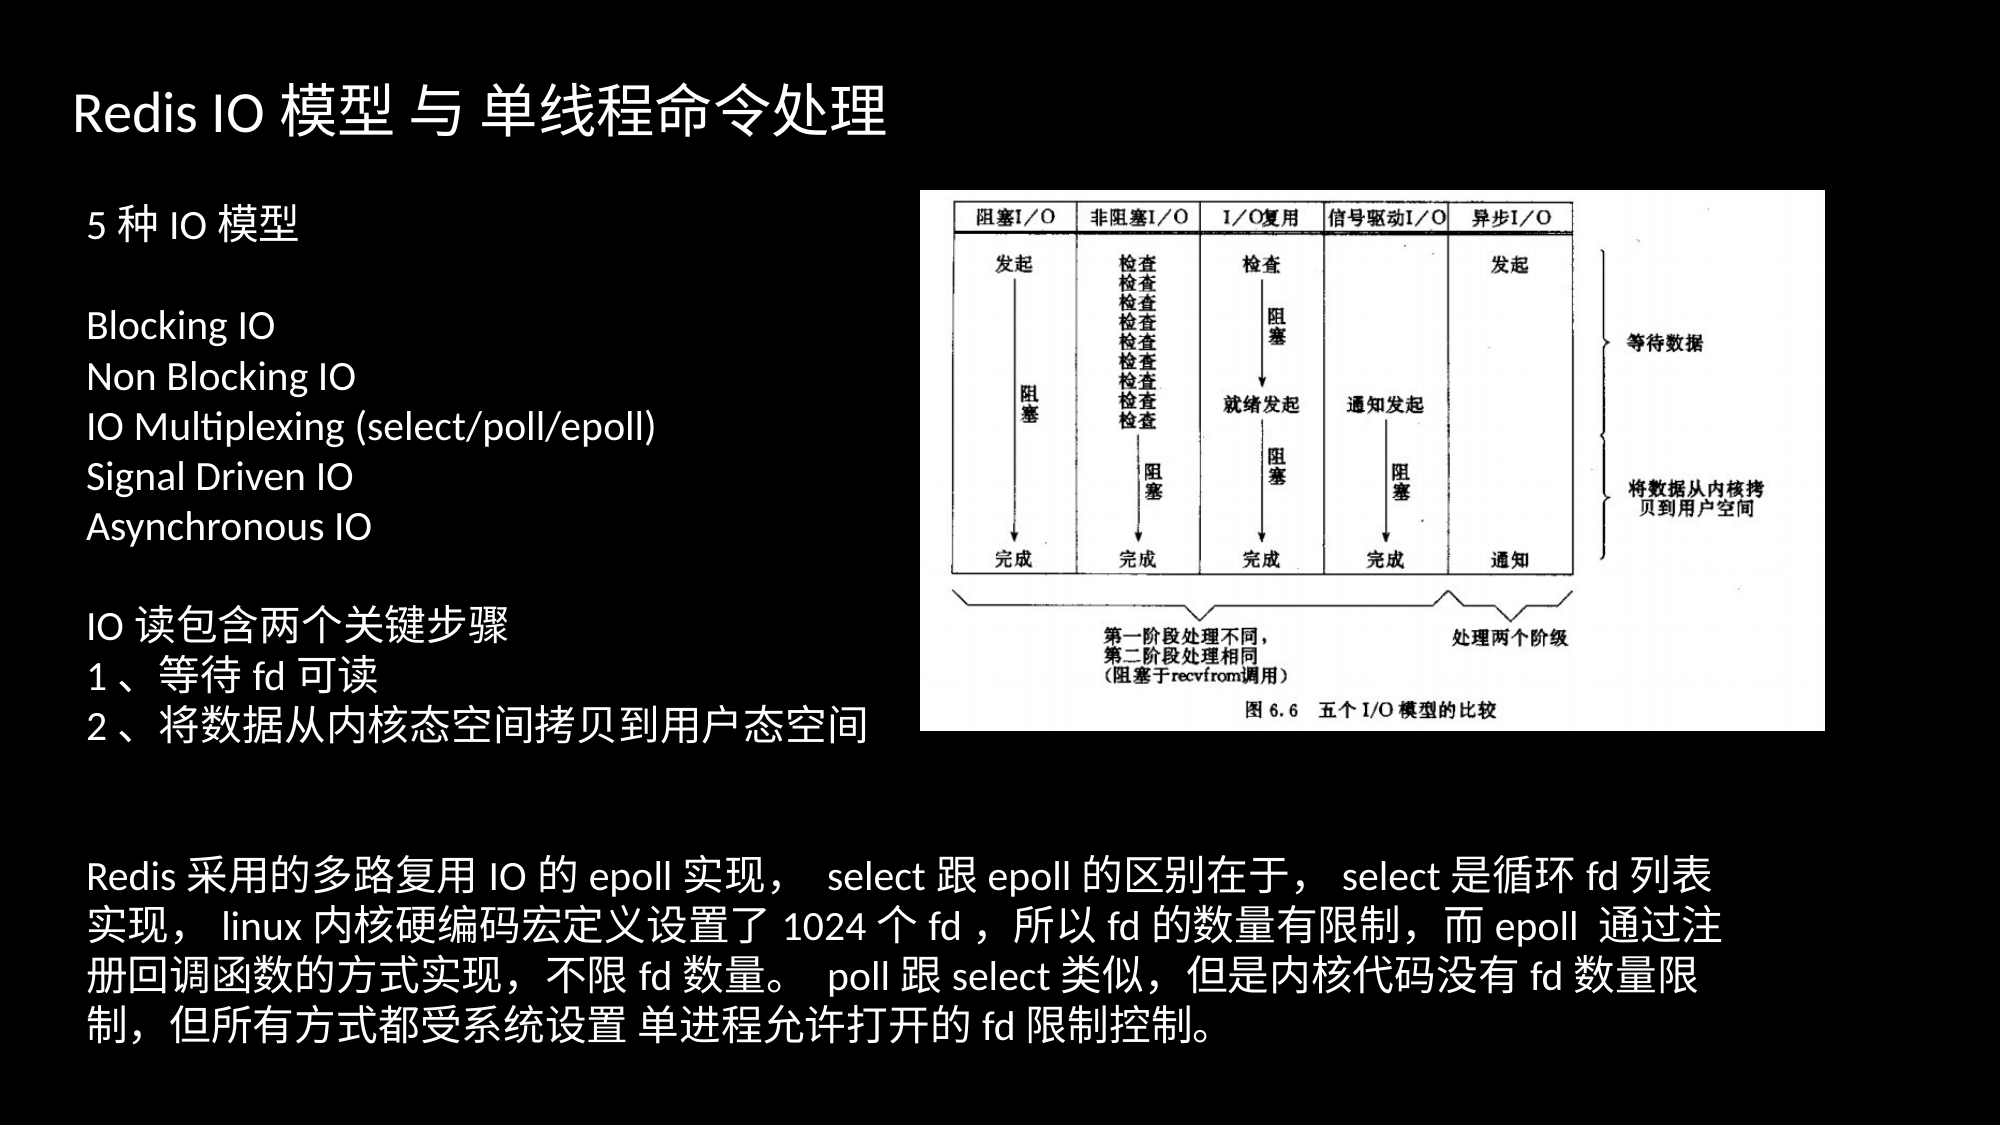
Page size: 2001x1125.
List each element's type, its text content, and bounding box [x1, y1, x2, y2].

text_box 5种IO模型 Blocking IO Non Blocking IO IO Multiplexing (select/poll/epoll) Signal Driven IO Asynchronous IO IO读包含两个关键步骤 1、等待fd可读 2、将数据从内核态空间拷贝到用户态空间 Redis采用的多路复用IO的epoll实现， select跟epoll的区别在于，select是循环fd列表实现，linux内核硬编码宏定义设置了1024个fd，所以fd的数量有限制，而epoll 通过注册回调函数的方式实现，不限fd数量。 poll跟select类似，但是内核代码没有fd数量限制，但所有方式都受系统设置 单进程允许打开的fd限制控制。 [71, 190, 1751, 1107]
picture [920, 190, 1825, 731]
text_box Redis IO模型 与 单线程命令处理 [58, 66, 1448, 152]
